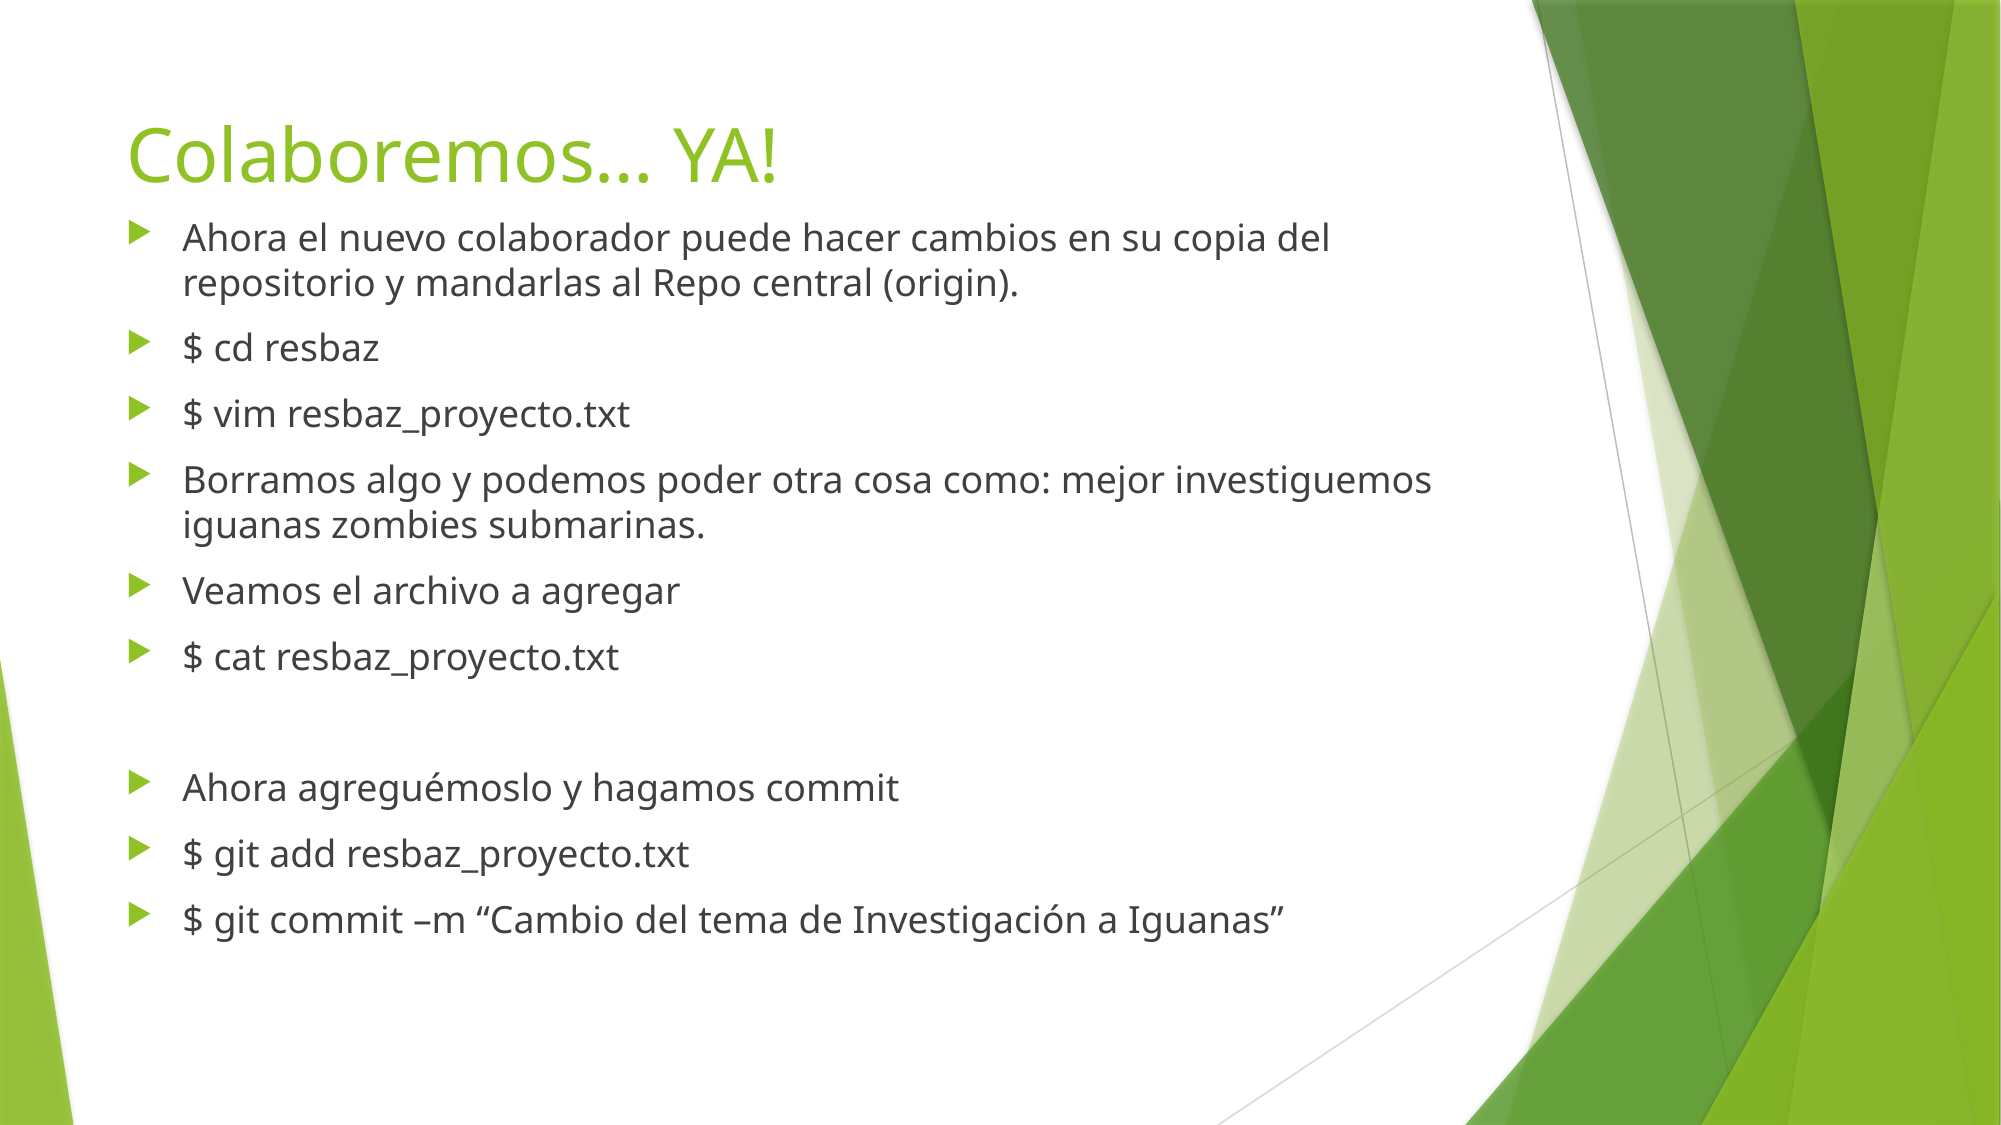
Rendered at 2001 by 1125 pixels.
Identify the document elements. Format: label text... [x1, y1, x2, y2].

title Colaboremos… YA! [111, 99, 1522, 205]
list Ahora el nuevo colaborador puede hacer cambios en su copia del repositorio y mandarlas al Repo central (origin). $ cd resbaz $ vim resbaz_proyecto.txt Borramos algo y podemos poder otra cosa como: mejor investiguemos iguanas zombies submarinas. Veamos el archivo a agregar $ cat resbaz_proyecto.txt Ahora agreguémoslo y hagamos commit $ git add resbaz_proyecto.txt $ git commit –m “Cambio del tema de Investigación a Iguanas” [111, 205, 1522, 991]
